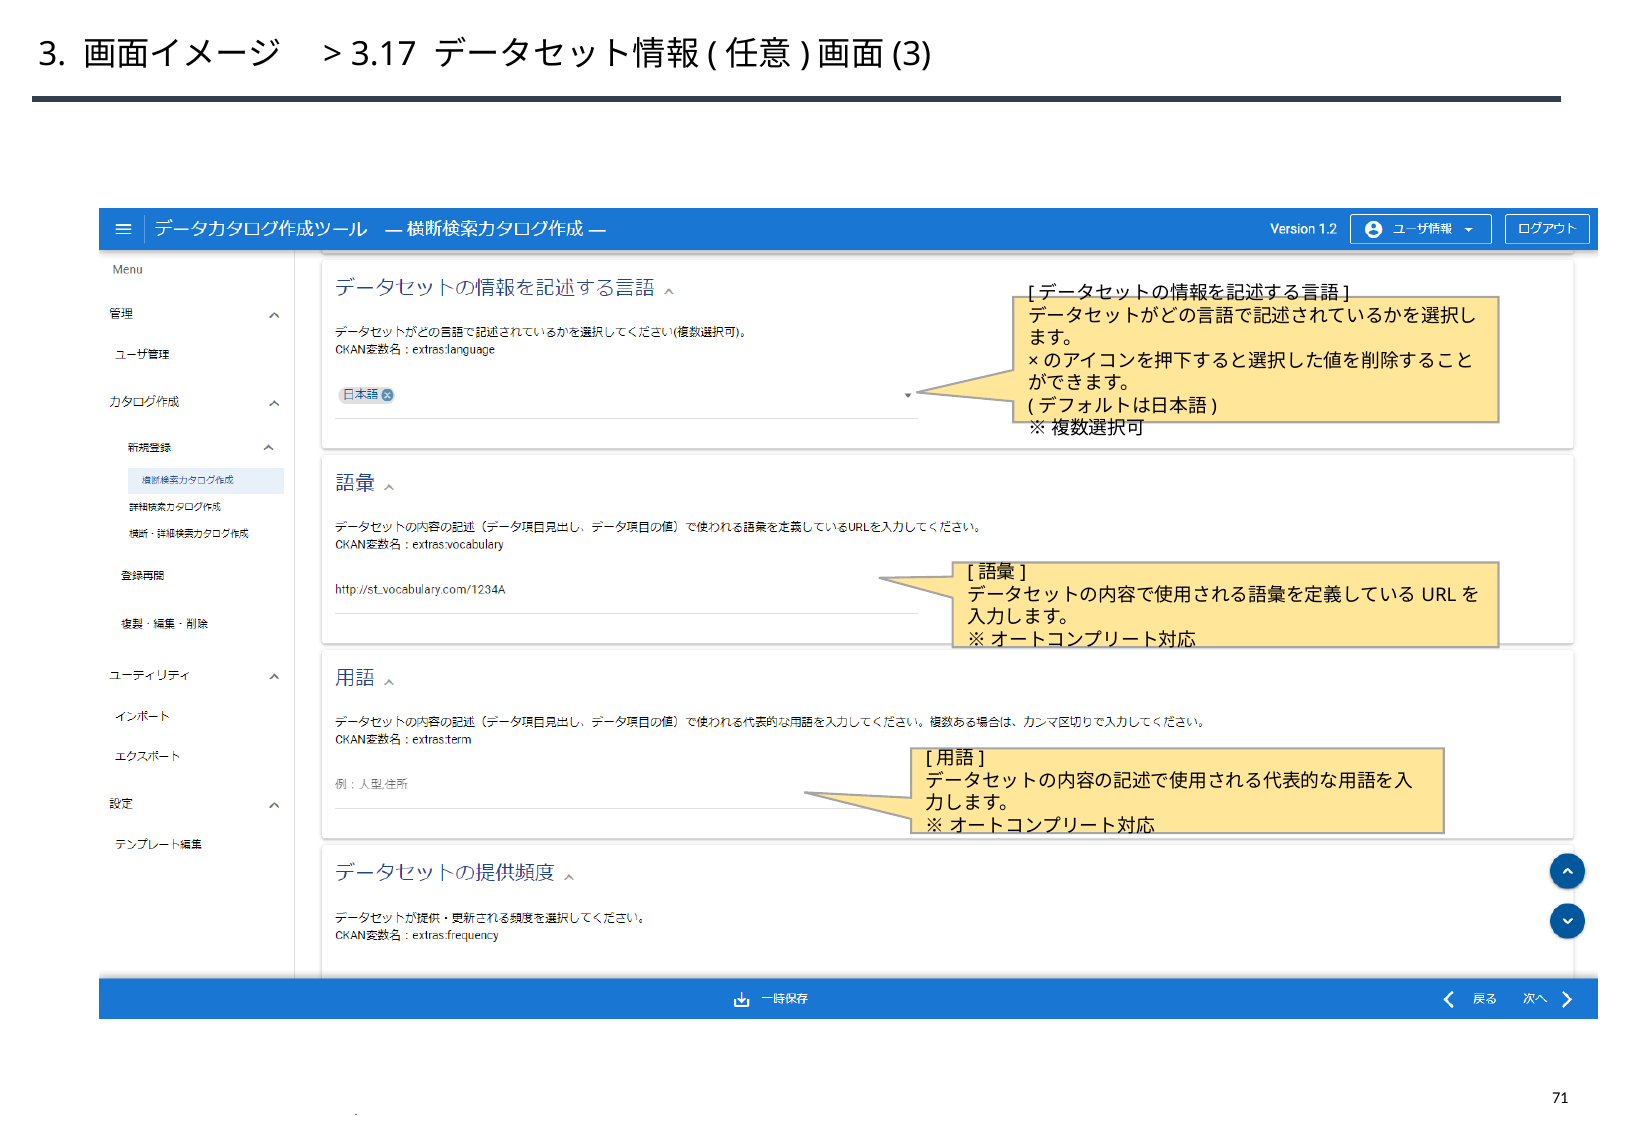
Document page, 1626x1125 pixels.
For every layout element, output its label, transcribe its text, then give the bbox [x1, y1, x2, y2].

picture [99, 208, 1598, 1019]
title 3. 画面イメージ > 3.17 データセット情報(任意)画面(3) [38, 19, 1526, 91]
